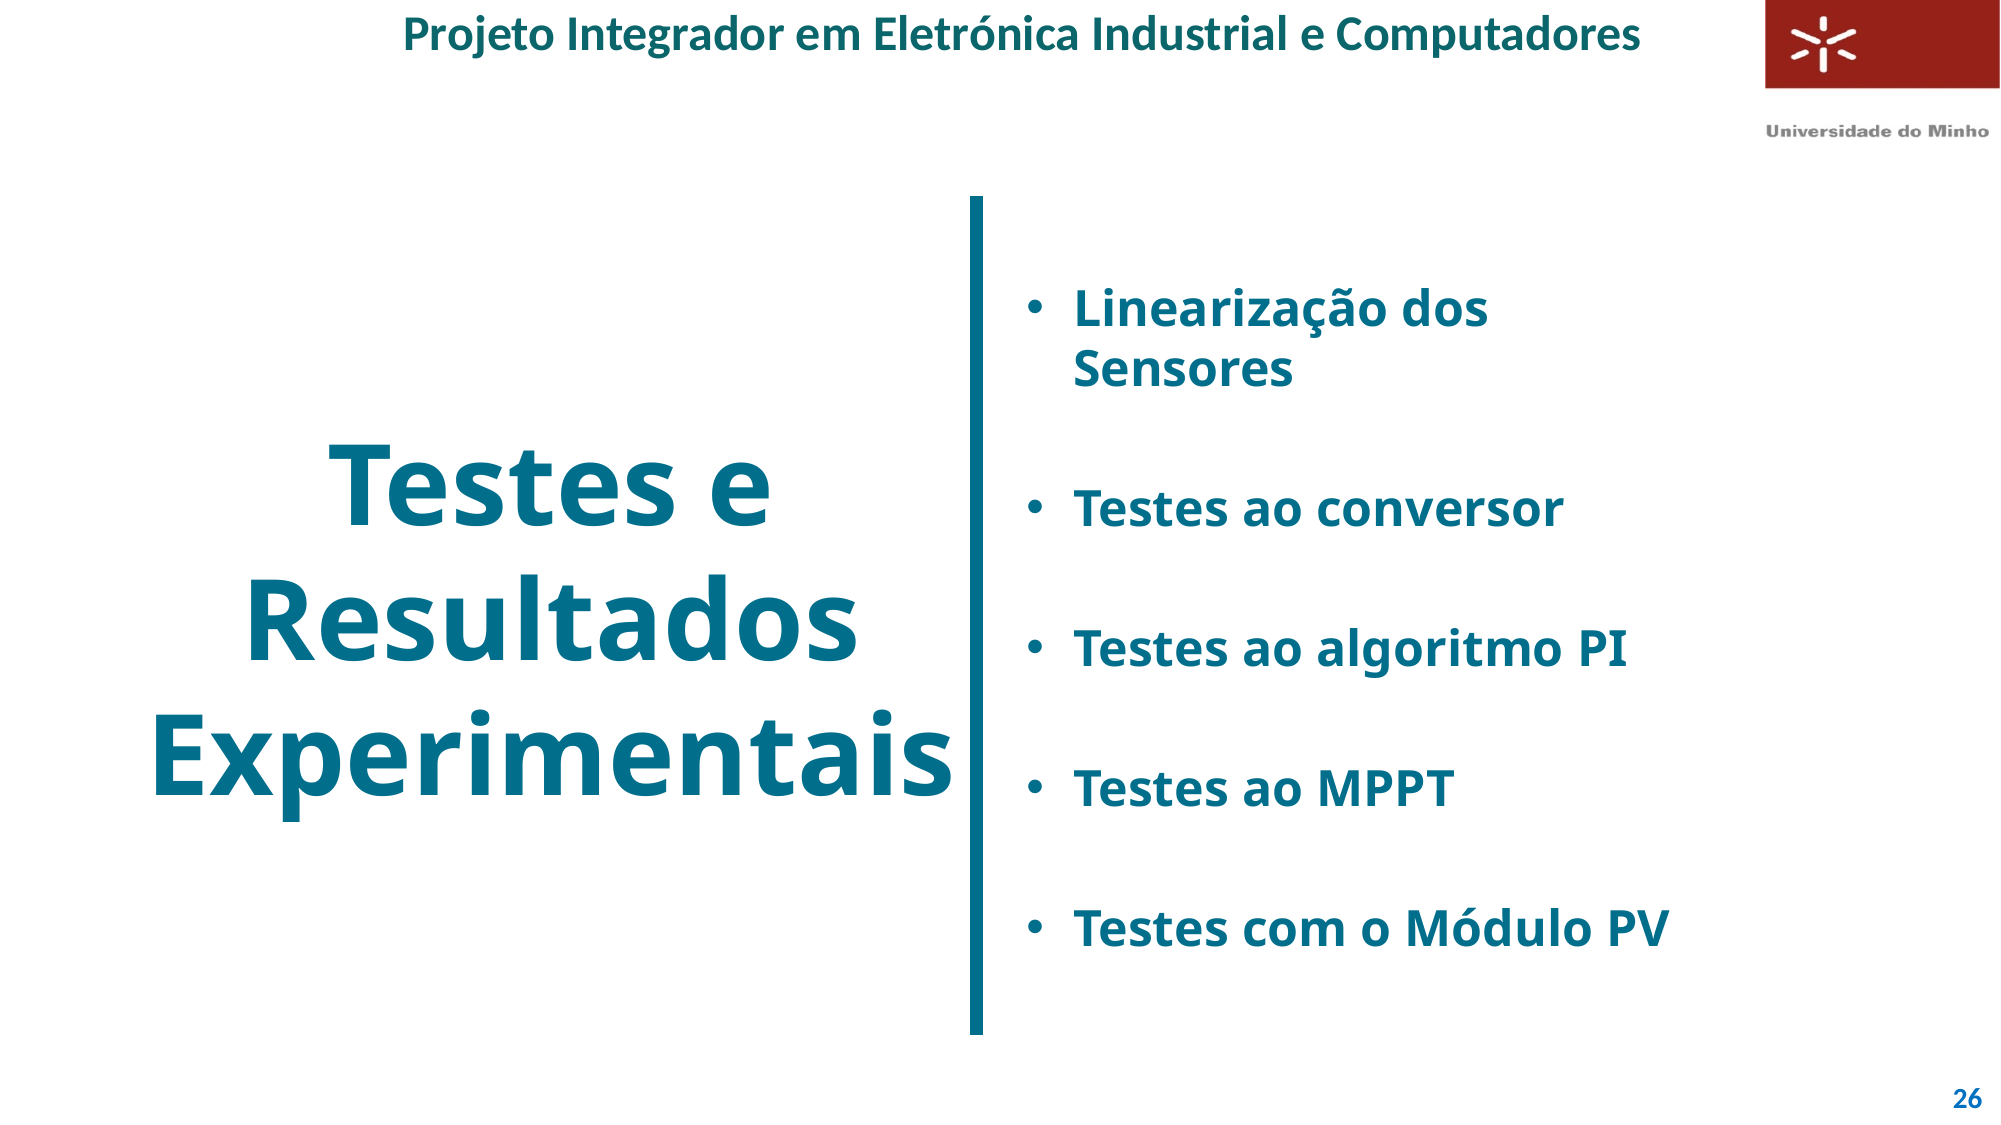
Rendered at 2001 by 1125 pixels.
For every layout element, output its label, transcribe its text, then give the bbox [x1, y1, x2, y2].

text_box Linearização dos Sensores Testes ao conversor Testes ao algoritmo PI Testes ao MPPT Testes com o Módulo PV [1011, 198, 1701, 1035]
text_box Projeto Integrador em Eletrónica Industrial e Computadores [385, 11, 1661, 76]
picture [1765, 0, 2000, 138]
list Testes e Resultados Experimentais [125, 196, 970, 1035]
